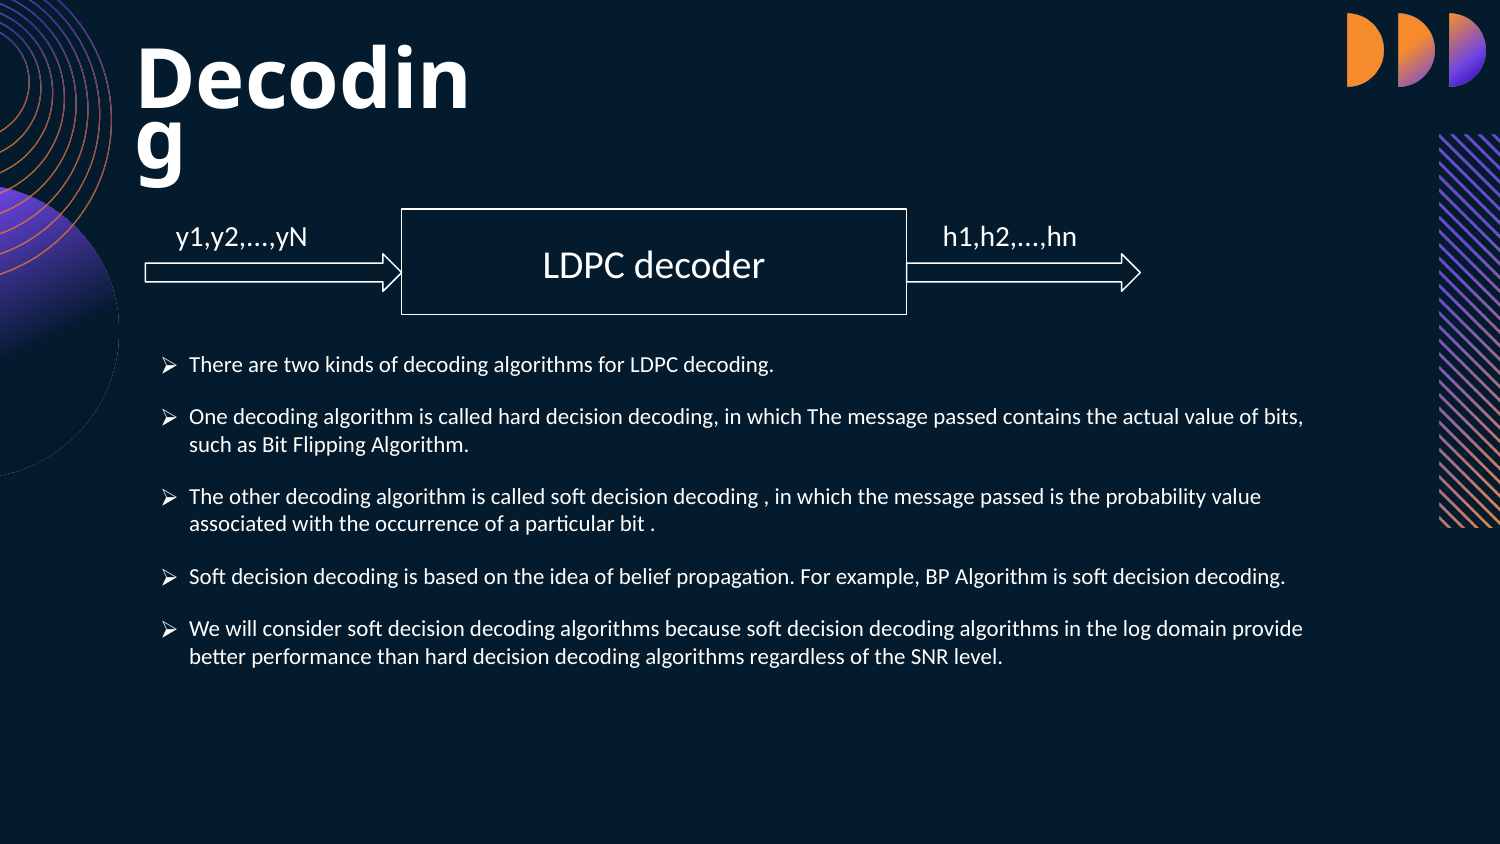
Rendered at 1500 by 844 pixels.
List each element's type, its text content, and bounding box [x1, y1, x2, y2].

text_box There are two kinds of decoding algorithms for LDPC decoding. One decoding algorithm is called hard decision decoding, in which The message passed contains the actual value of bits, such as Bit Flipping Algorithm. The other decoding algorithm is called soft decision decoding , in which the message passed is the probability value associated with the occurrence of a particular bit . Soft decision decoding is based on the idea of belief propagation. For example, BP Algorithm is soft decision decoding. We will consider soft decision decoding algorithms because soft decision decoding algorithms in the log domain provide better performance than hard decision decoding algorithms regardless of the SNR level. [145, 334, 1354, 684]
text_box [906, 263, 1141, 292]
text_box LDPC decoder [401, 208, 907, 315]
picture [1440, 135, 1500, 528]
text_box y1,y2,...,yN [160, 188, 395, 268]
picture [0, 0, 119, 478]
text_box [145, 263, 401, 292]
title Decoding [119, 46, 510, 140]
text_box h1,h2,...,hn [927, 188, 1162, 268]
picture [1347, 13, 1486, 87]
